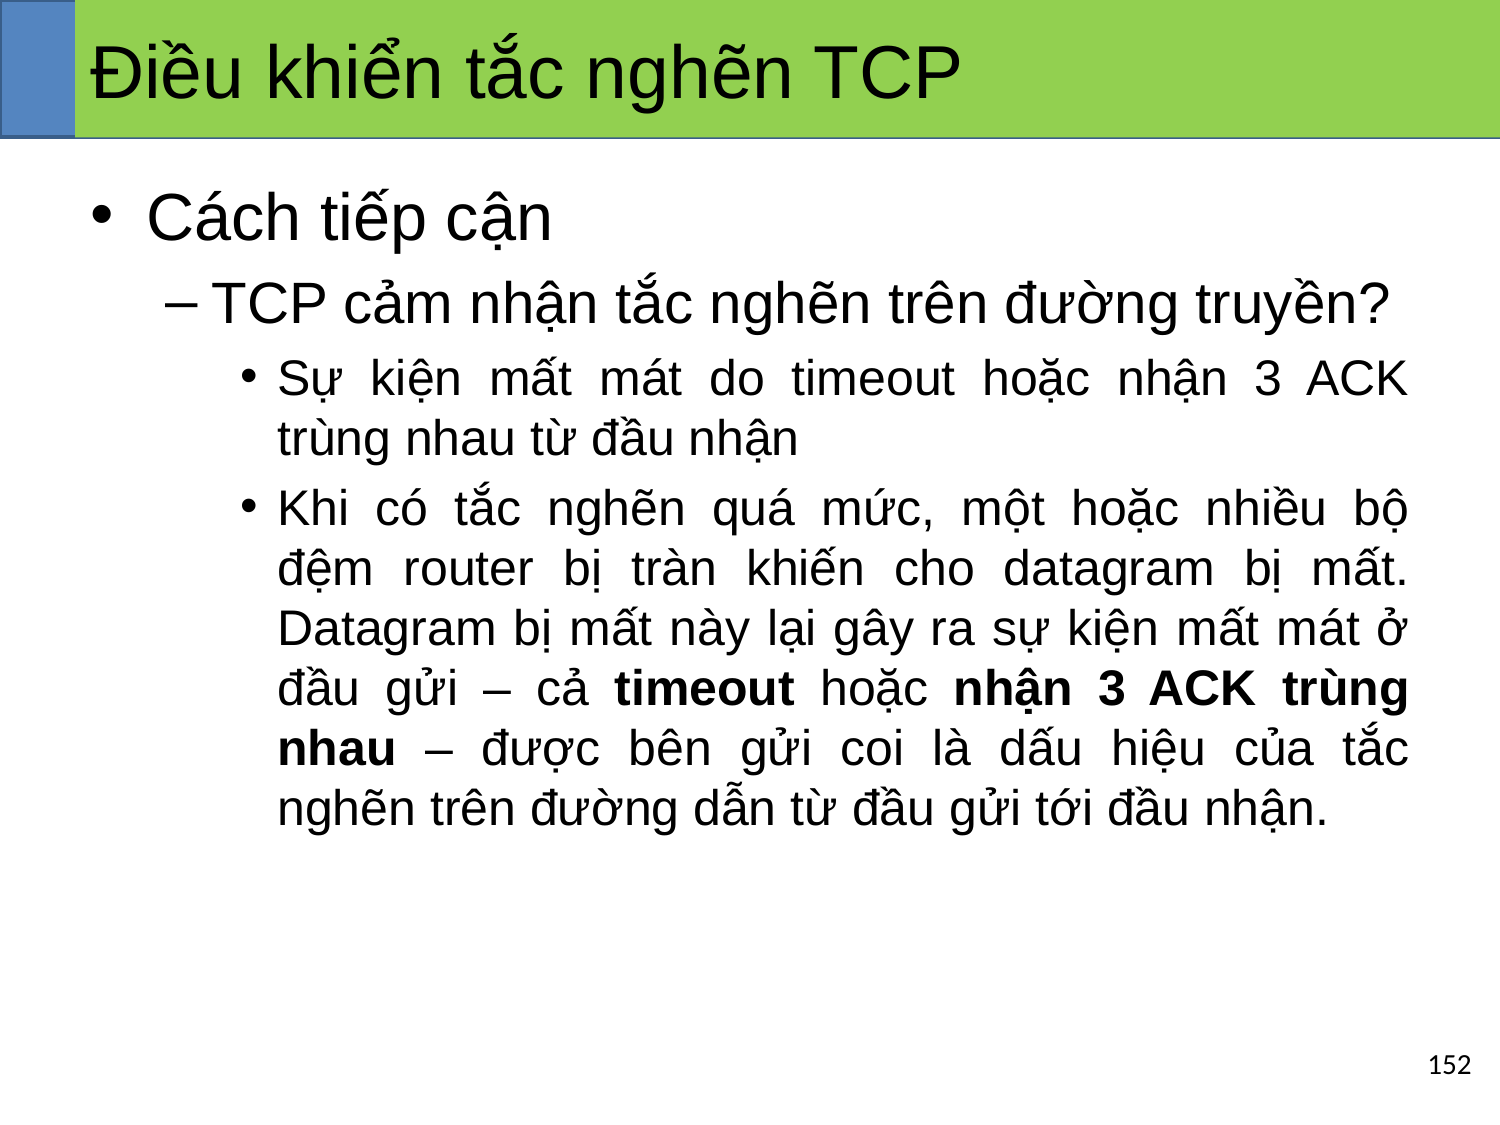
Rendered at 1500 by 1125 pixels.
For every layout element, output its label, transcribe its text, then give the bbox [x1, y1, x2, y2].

title Điều khiển tắc nghẽn TCP [75, 0, 1500, 138]
list Cách tiếp cận TCP cảm nhận tắc nghẽn trên đường truyền? Sự kiện mất mát do timeout hoặc nhận 3 ACK trùng nhau từ đầu nhận Khi có tắc nghẽn quá mức, một hoặc nhiều bộ đệm router bị tràn khiến cho datagram bị mất. Datagram bị mất này lại gây ra sự kiện mất mát ở đầu gửi – cả timeout hoặc nhận 3 ACK trùng nhau – được bên gửi coi là dấu hiệu của tắc nghẽn trên đường dẫn từ đầu gửi tới đầu nhận. [75, 166, 1425, 1029]
slide_number ‹#› [1412, 1037, 1488, 1098]
